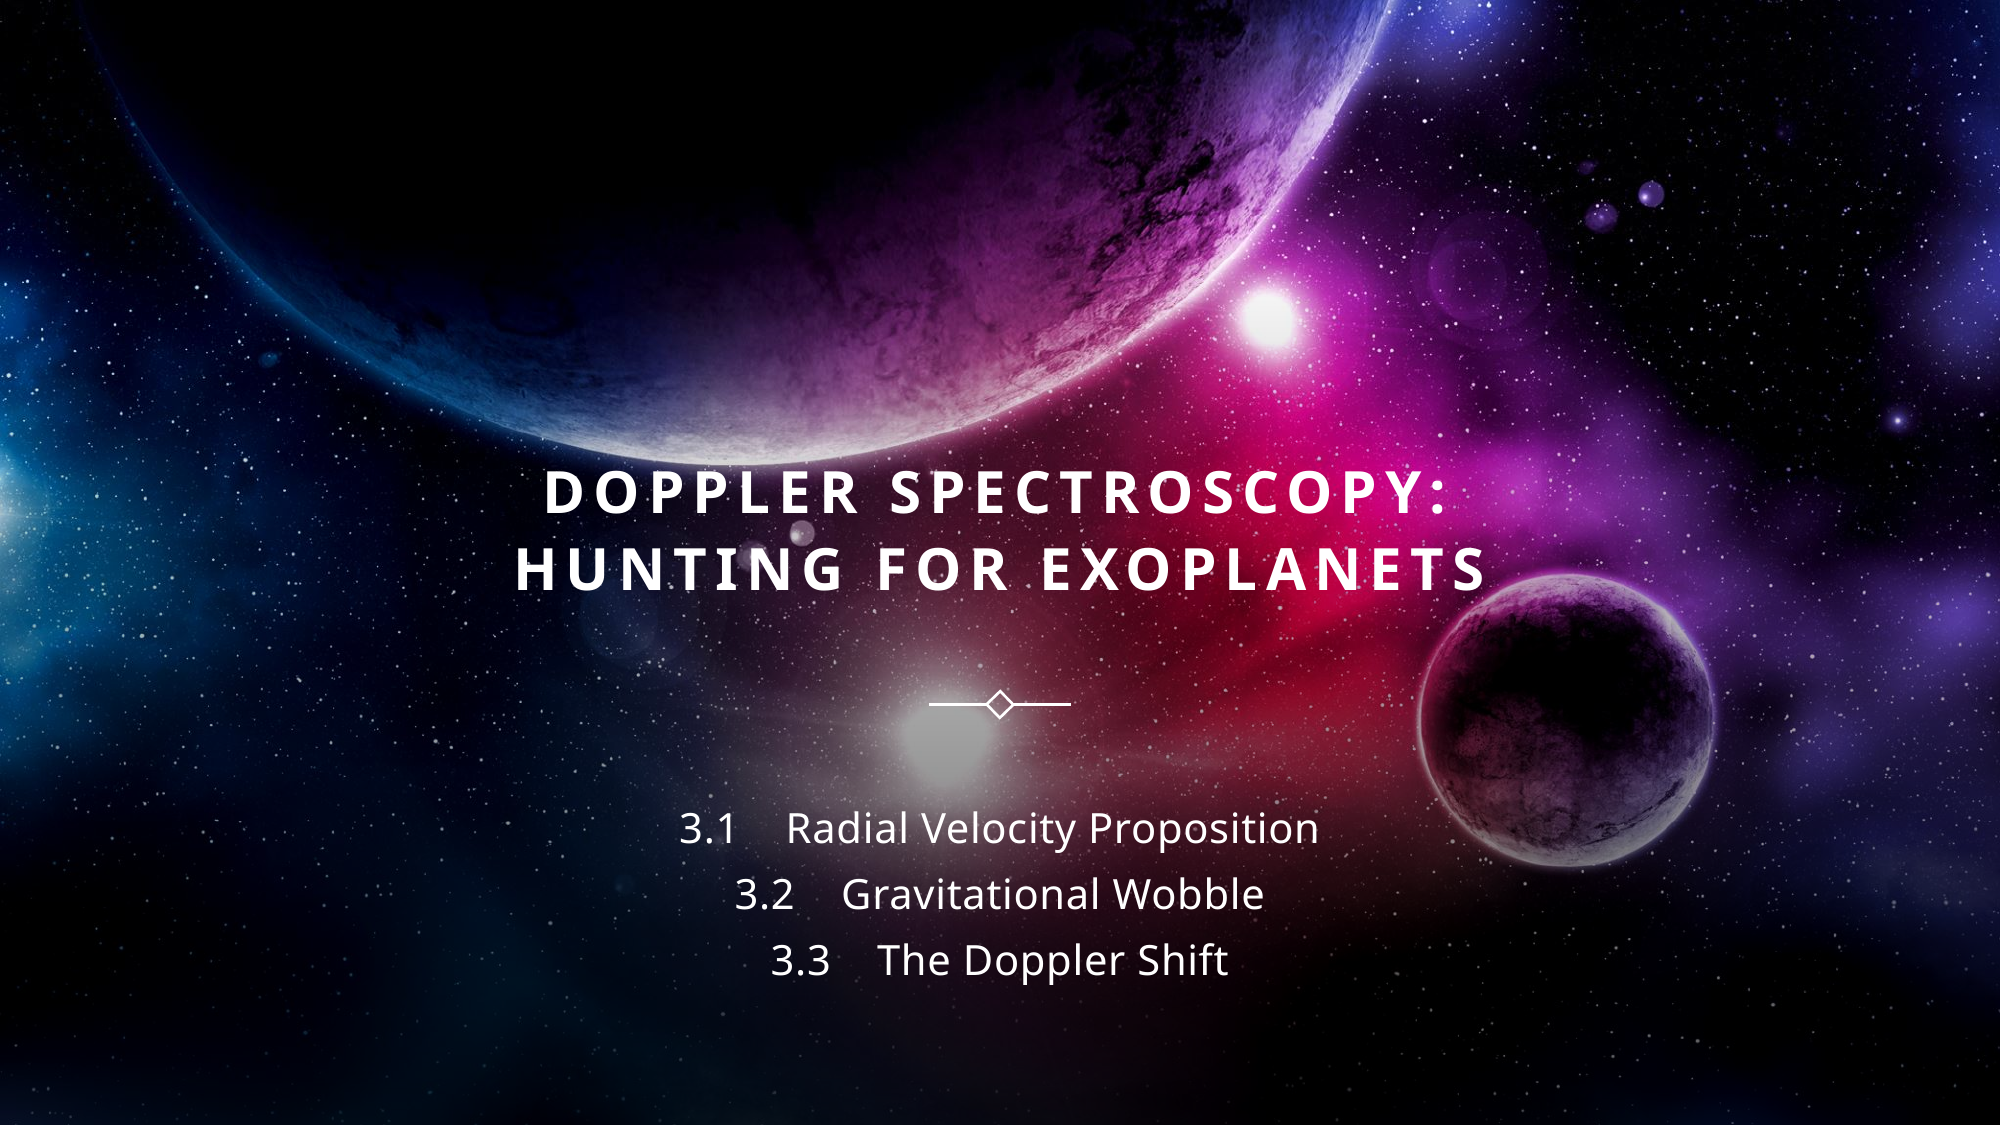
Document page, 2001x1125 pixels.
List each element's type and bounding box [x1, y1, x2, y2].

text_box [928, 695, 1072, 715]
picture [0, 0, 2000, 1125]
